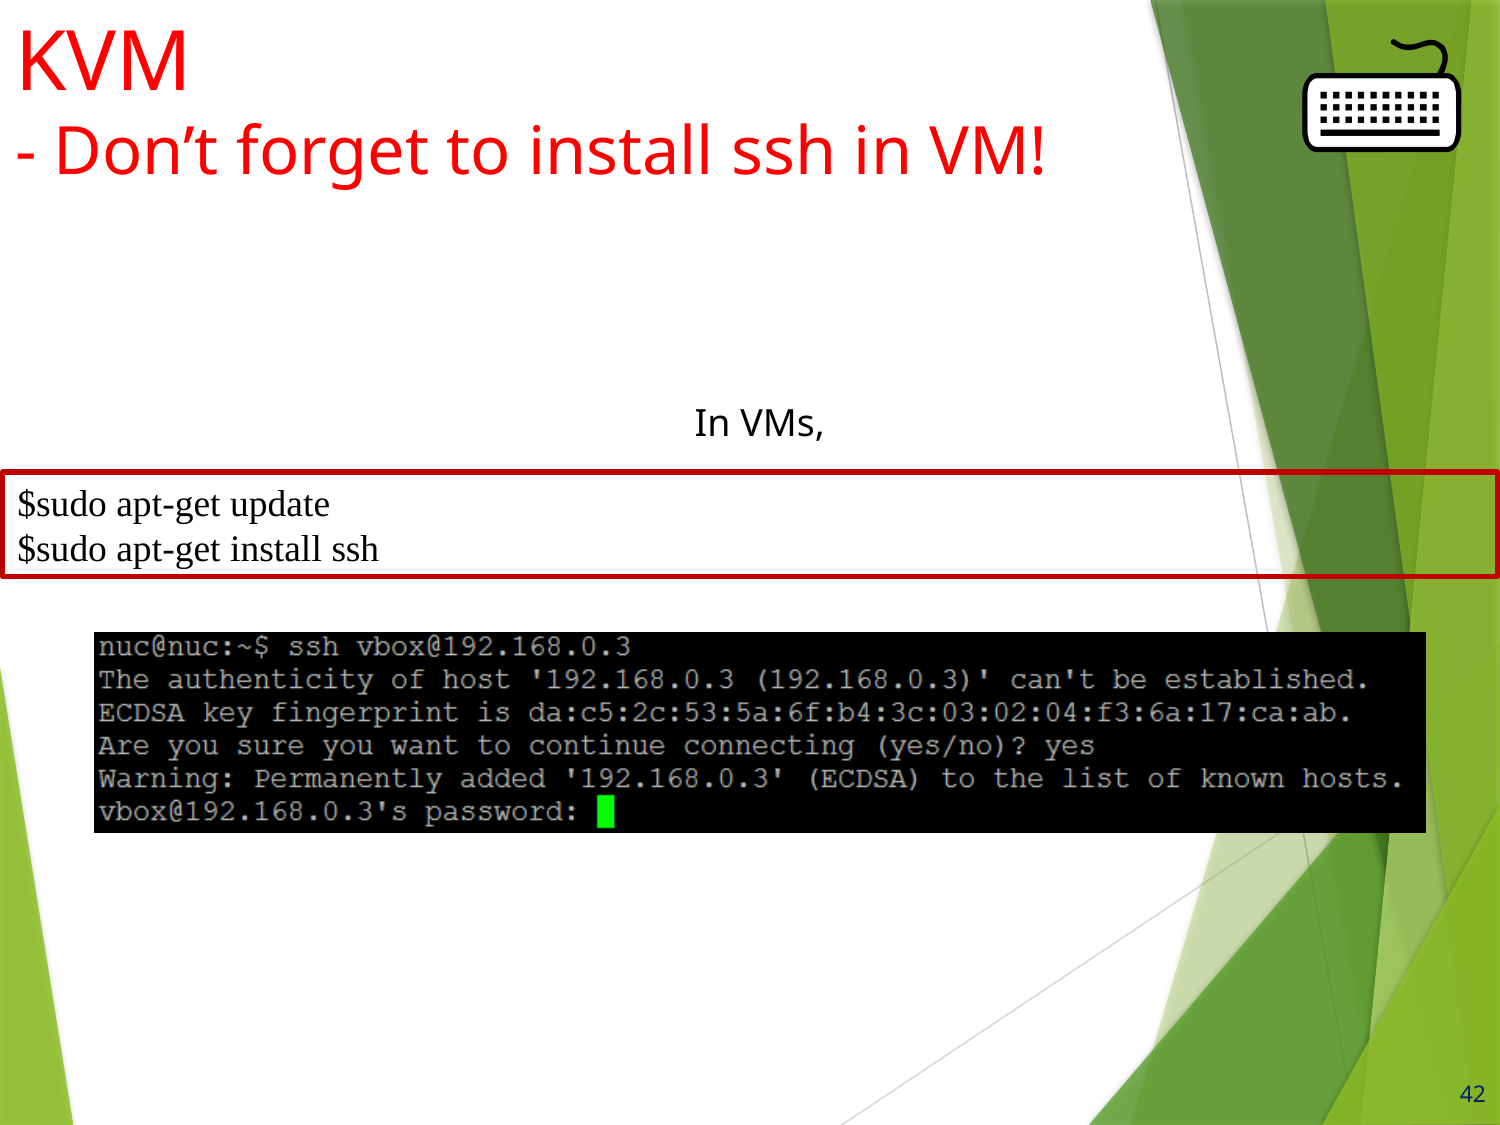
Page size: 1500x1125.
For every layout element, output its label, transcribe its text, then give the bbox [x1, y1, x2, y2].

slide_number 42 [1417, 1065, 1500, 1125]
text_box In VMs, [157, 391, 1362, 452]
text_box $sudo apt-get update $sudo apt-get install ssh [2, 471, 1498, 577]
picture [93, 632, 1426, 834]
picture [1263, 0, 1500, 218]
title KVM - Don’t forget to install ssh in VM! [0, 0, 1258, 218]
